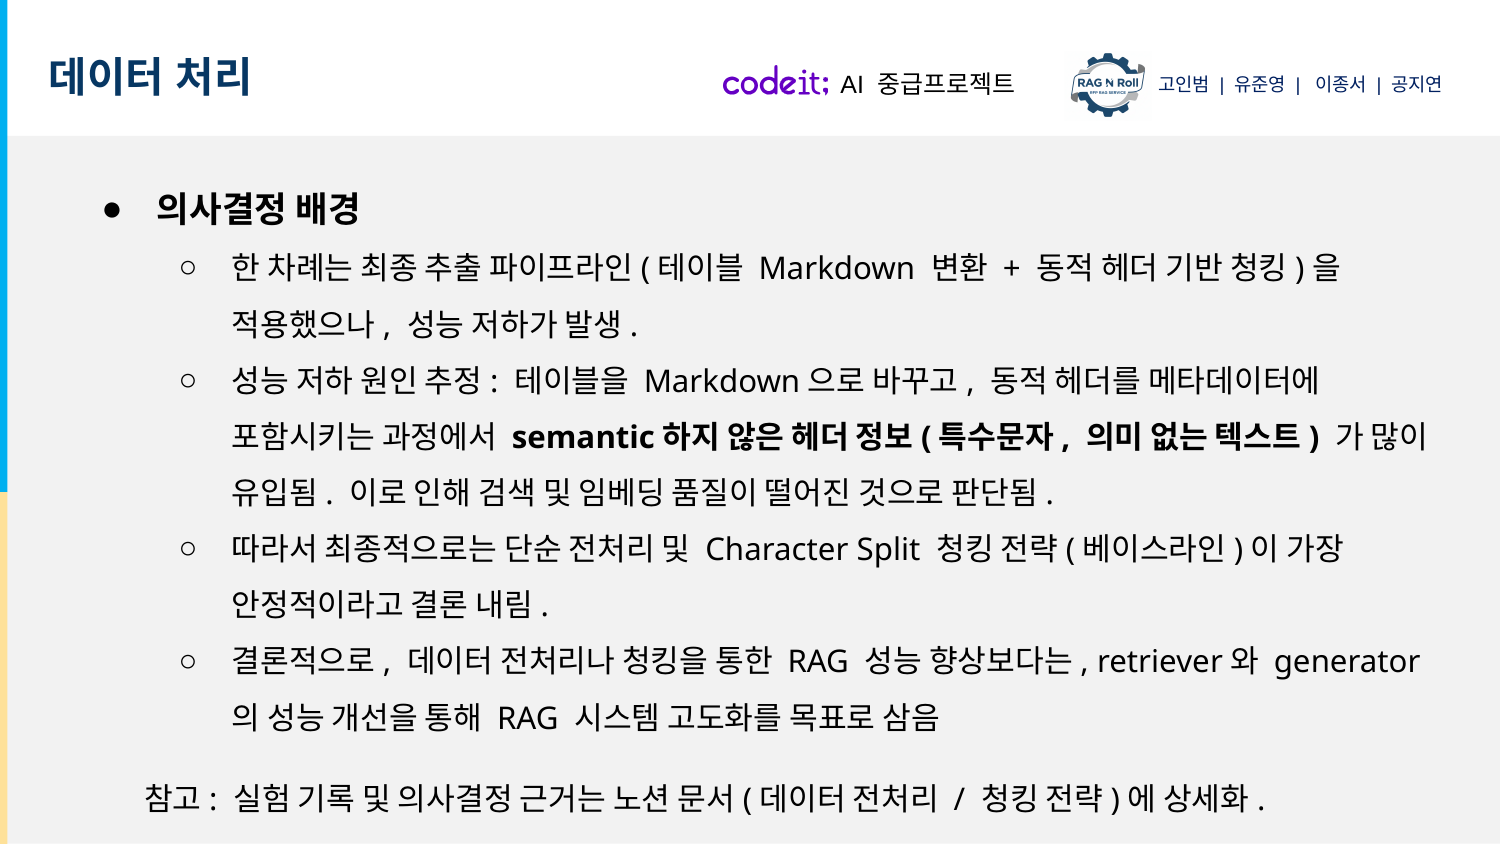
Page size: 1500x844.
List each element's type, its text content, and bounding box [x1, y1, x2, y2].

text_box 의사결정 배경 한 차례는 최종 추출 파이프라인(테이블 Markdown 변환 + 동적 헤더 기반 청킹)을 적용했으나, 성능 저하가 발생. 성능 저하 원인 추정: 테이블을 Markdown으로 바꾸고, 동적 헤더를 메타데이터에 포함시키는 과정에서 semantic하지 않은 헤더 정보(특수문자, 의미 없는 텍스트) 가 많이 유입됨. 이로 인해 검색 및 임베딩 품질이 떨어진 것으로 판단됨. 따라서 최종적으로는 단순 전처리 및 Character Split 청킹 전략(베이스라인)이 가장 안정적이라고 결론 내림. 결론적으로, 데이터 전처리나 청킹을 통한 RAG 성능 향상보다는, retriever와 generator의 성능 개선을 통해 RAG 시스템 고도화를 목표로 삼음 참고: 실험 기록 및 의사결정 근거는 노션 문서(데이터 전처리 / 청킹 전략)에 상세화. [66, 151, 1465, 836]
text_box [1064, 51, 1494, 121]
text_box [0, 0, 8, 844]
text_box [711, 56, 1039, 111]
text_box [12, 135, 1500, 844]
text_box 데이터 처리 [33, 43, 784, 109]
